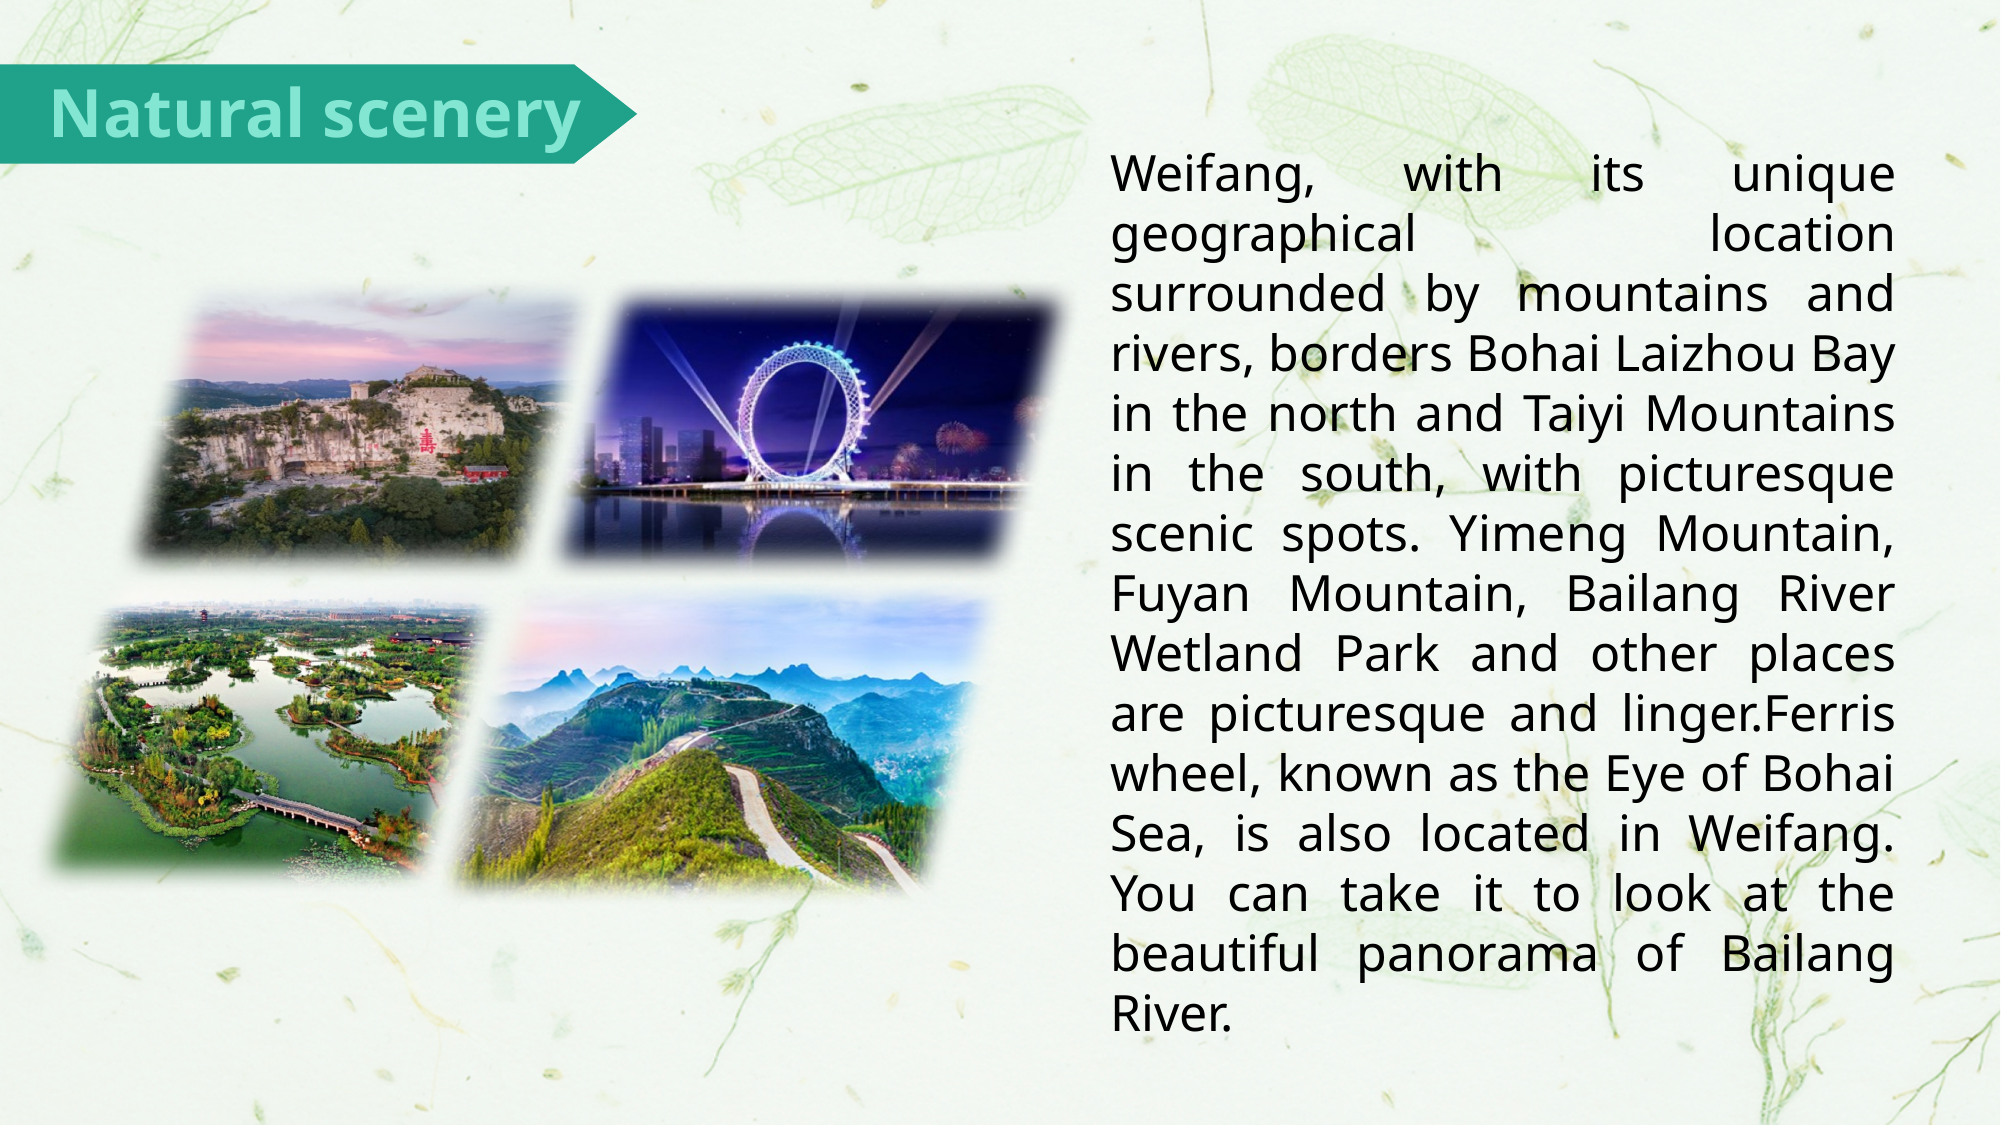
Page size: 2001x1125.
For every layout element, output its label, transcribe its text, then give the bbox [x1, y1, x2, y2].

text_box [56, 591, 481, 869]
text_box Natural scenery [155, 314, 562, 548]
text_box [585, 320, 1036, 543]
text_box [481, 620, 963, 865]
text_box Weifang, with its unique geographical location surrounded by mountains and rivers, borders Bohai Laizhou Bay in the north and Taiyi Mountains in the south, with picturesque scenic spots. Yimeng Mountain, Fuyan Mountain, Bailang River Wetland Park and other places are picturesque and linger.Ferris wheel, known as the Eye of Bohai Sea, is also located in Weifang. You can take it to look at the beautiful panorama of Bailang River. [1095, 134, 1912, 1049]
text_box [75, 608, 462, 852]
text_box [160, 319, 557, 544]
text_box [571, 306, 1050, 556]
text_box Weifang has a rich cultural heritage. Weifang is world-famous for kites and is called the kite capital because it is the birthplace of kites. At the same time, it is also the location of Yangjiabu woodcut New Year pictures, one of the three major New Year pictures. [459, 599, 985, 886]
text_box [0, 64, 638, 164]
picture [0, 0, 2001, 1125]
